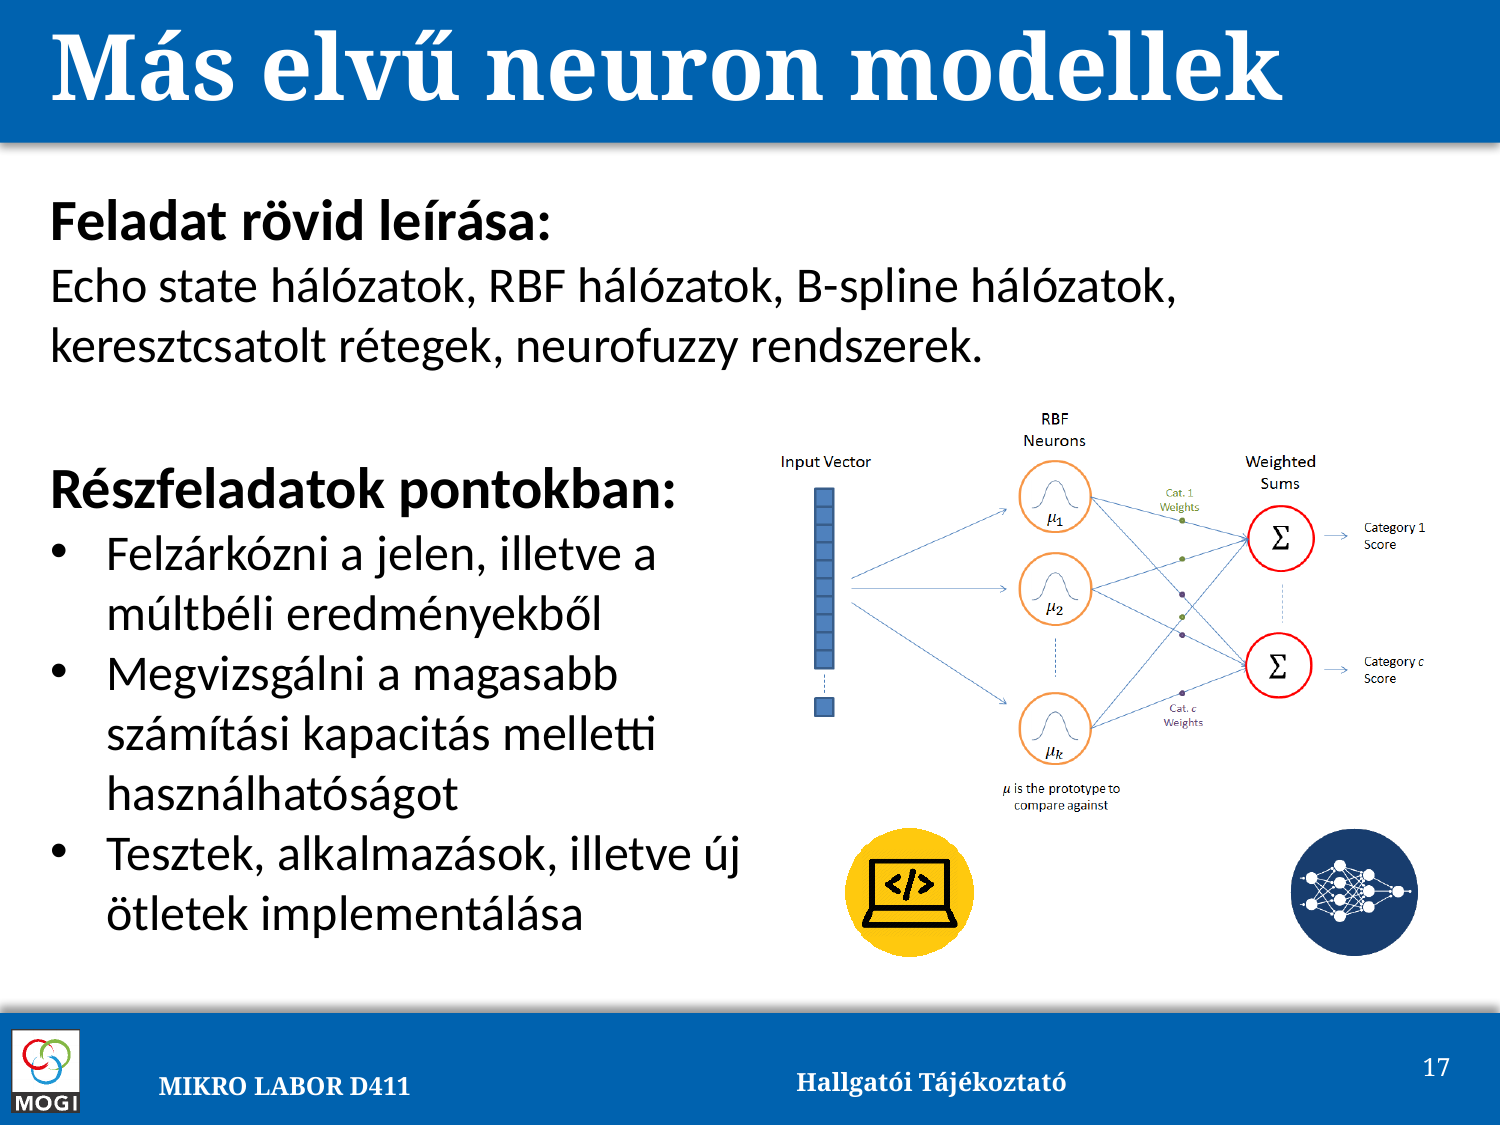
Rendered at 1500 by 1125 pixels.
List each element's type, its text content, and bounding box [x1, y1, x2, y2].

picture [844, 826, 976, 959]
slide_number 17 [1385, 1029, 1488, 1107]
title Más elvű neuron modellek [35, 17, 1464, 125]
text_box Feladat rövid leírása: Echo state hálózatok, RBF hálózatok, B-spline hálózatok, keresztcsatolt rétegek, neurofuzzy rendszerek. [35, 174, 1474, 380]
footer Hallgatói Tájékoztató [490, 1029, 1374, 1109]
picture [11, 1029, 80, 1113]
picture [1287, 825, 1421, 959]
slide_number MIKRO Labor D411 [91, 1029, 479, 1109]
picture [769, 401, 1437, 821]
text_box Részfeladatok pontokban: Felzárkózni a jelen, illetve a múltbéli eredményekből Megvizsgálni a magasabb számítási kapacitás melletti használhatóságot Tesztek, alkalmazások, illetve új ötletek implementálása [35, 442, 818, 948]
